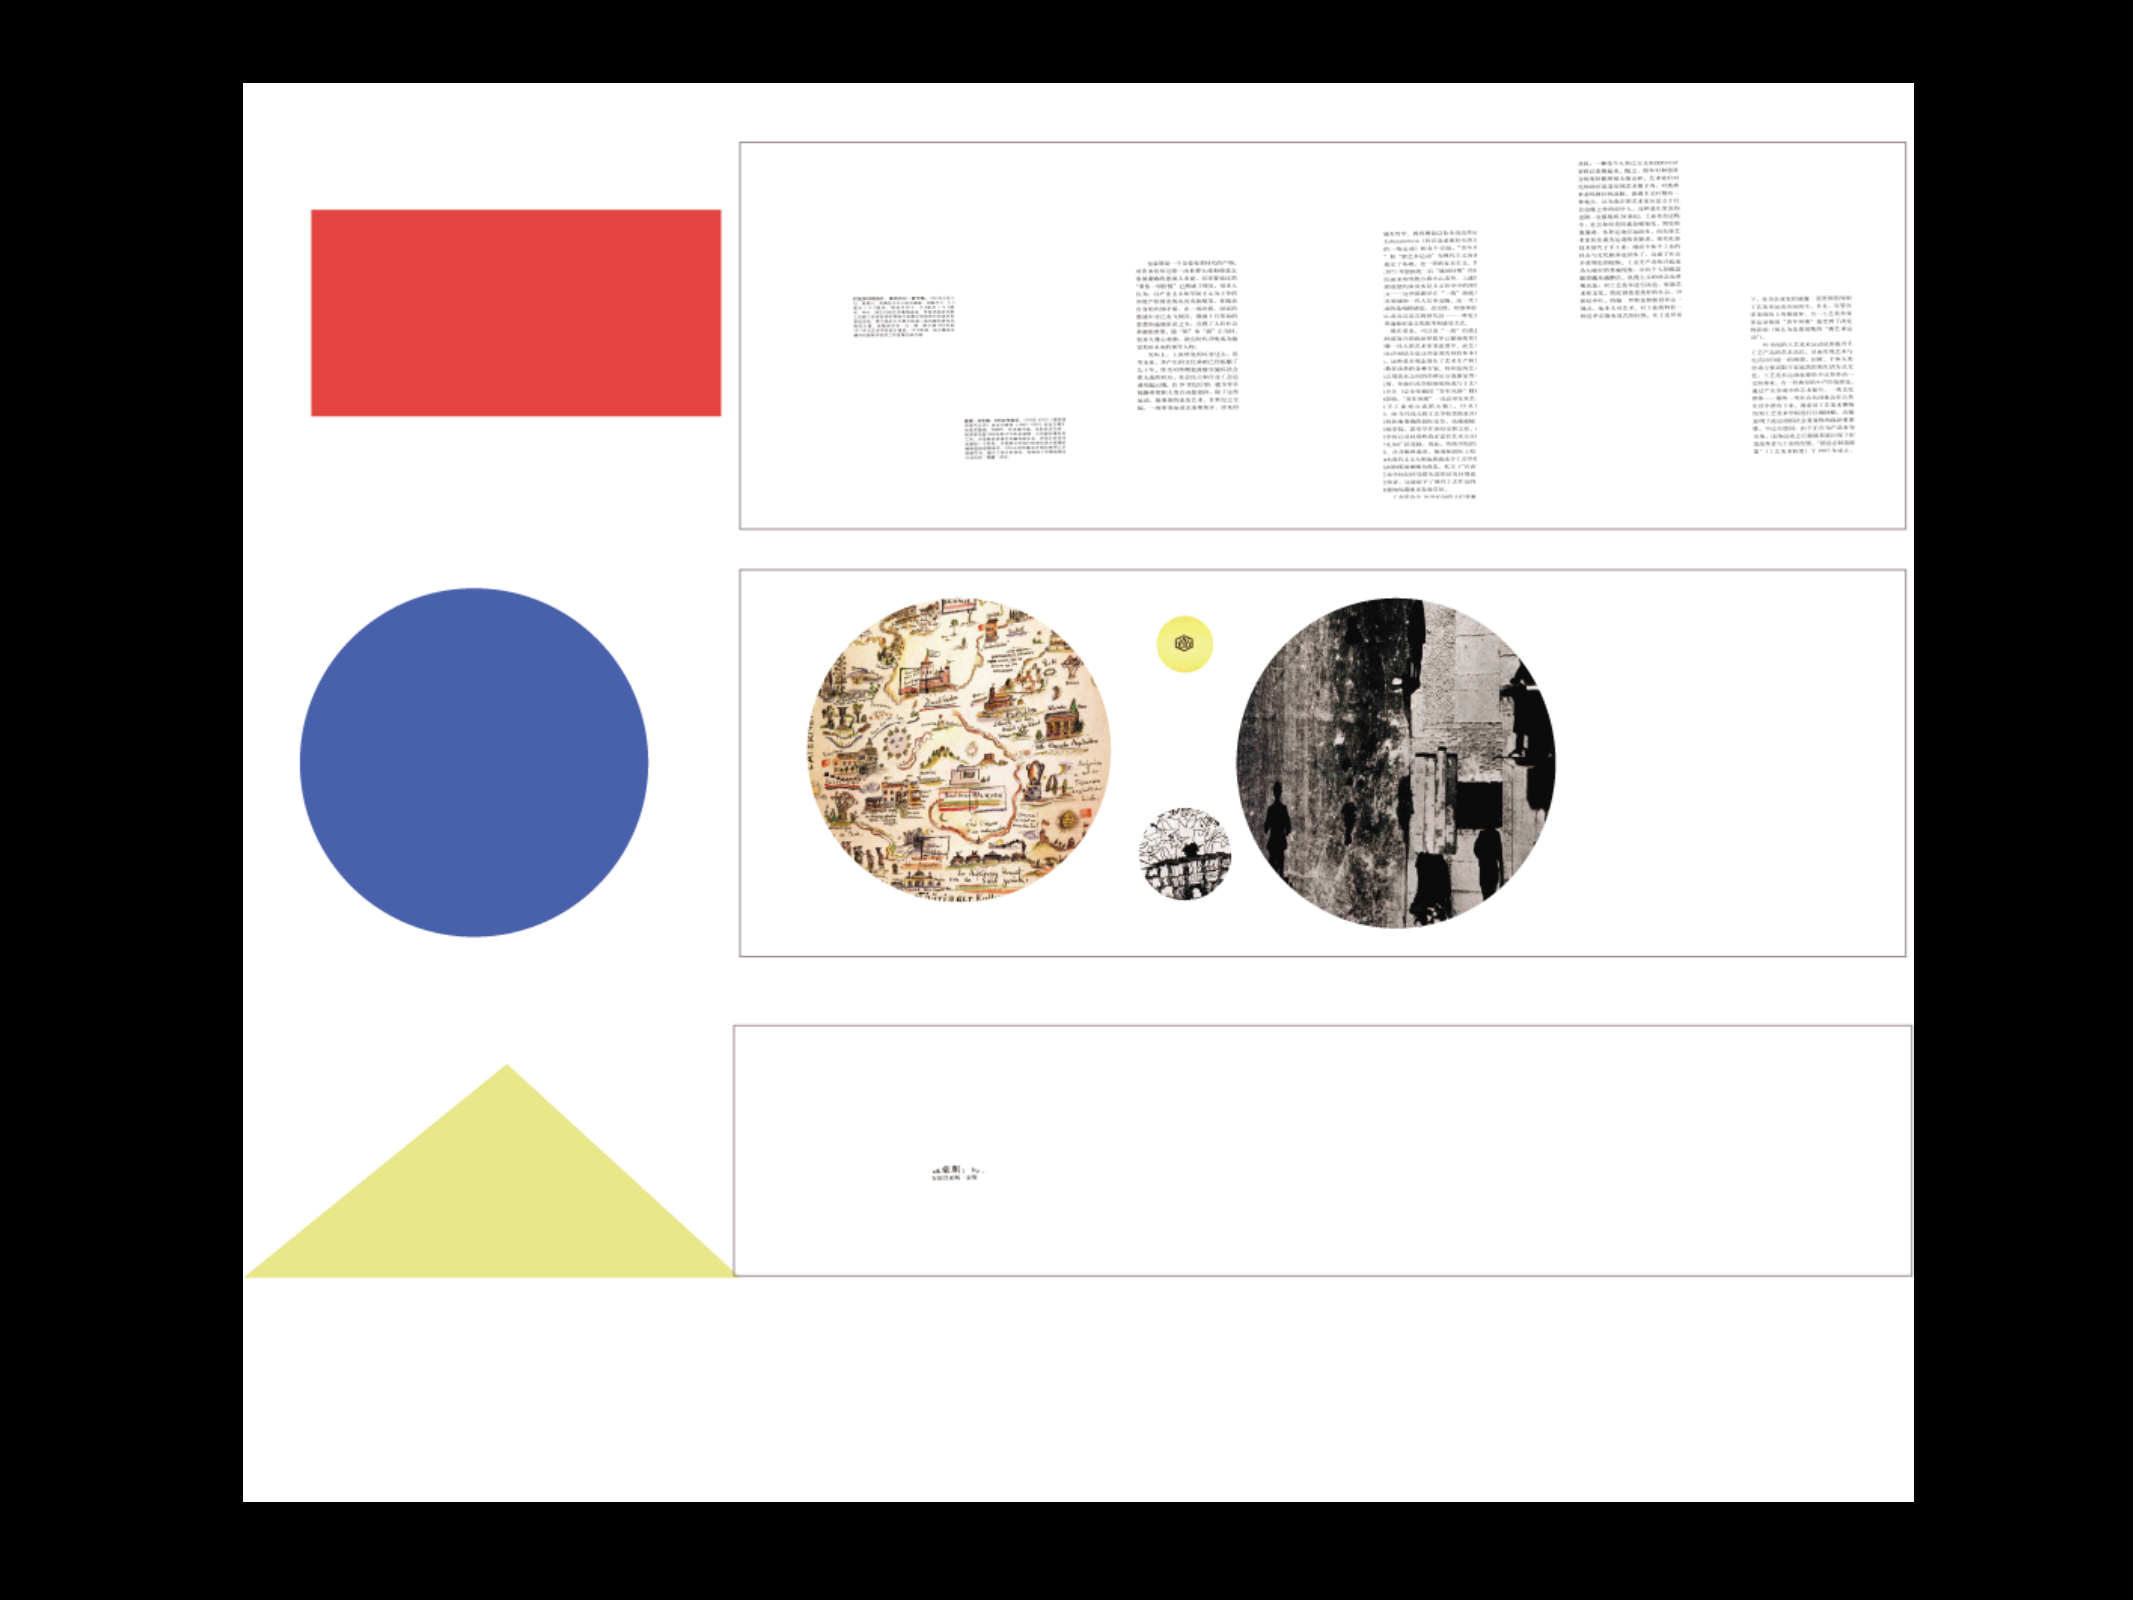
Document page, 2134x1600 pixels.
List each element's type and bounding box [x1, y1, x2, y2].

picture [243, 83, 1915, 1502]
